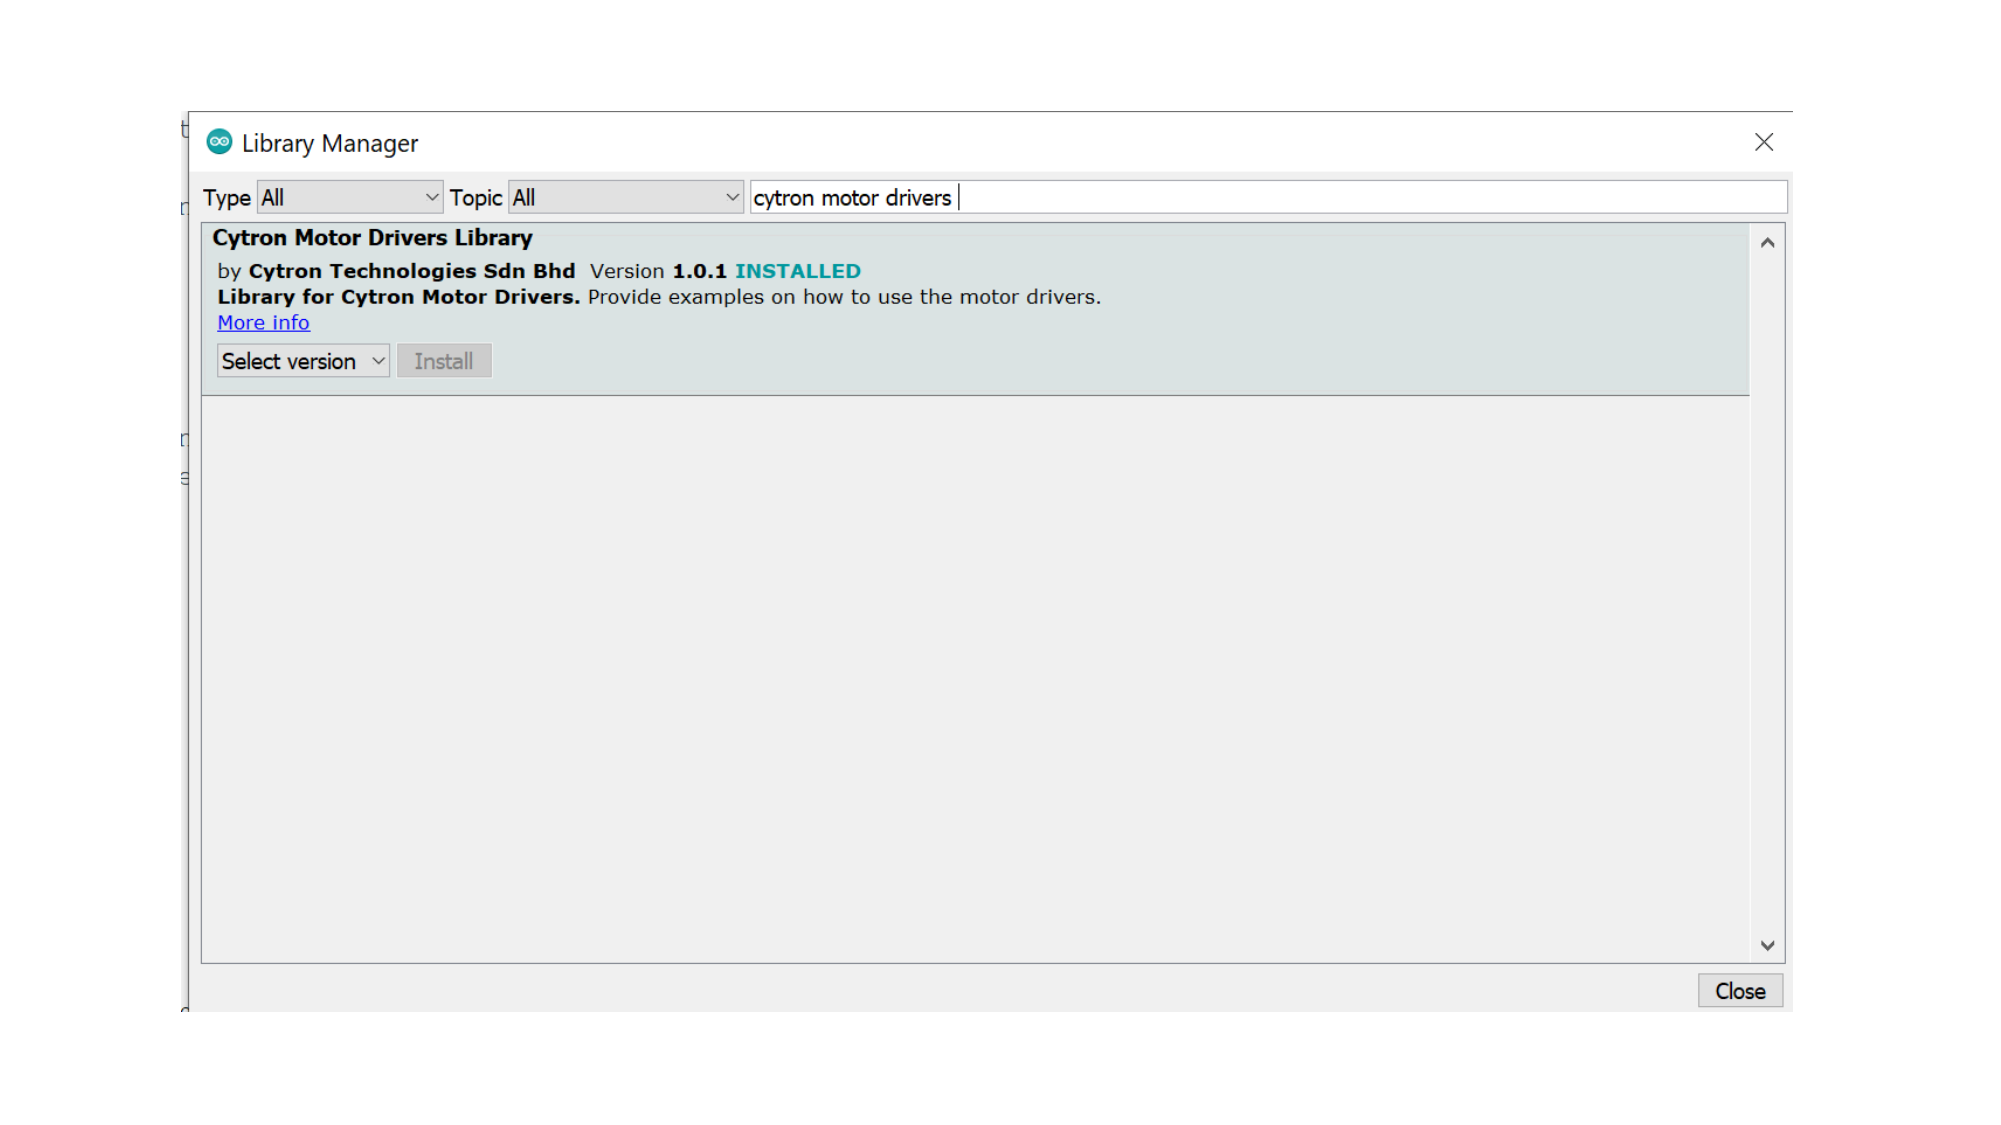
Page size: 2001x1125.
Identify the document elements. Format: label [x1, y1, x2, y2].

picture [181, 111, 1793, 1013]
